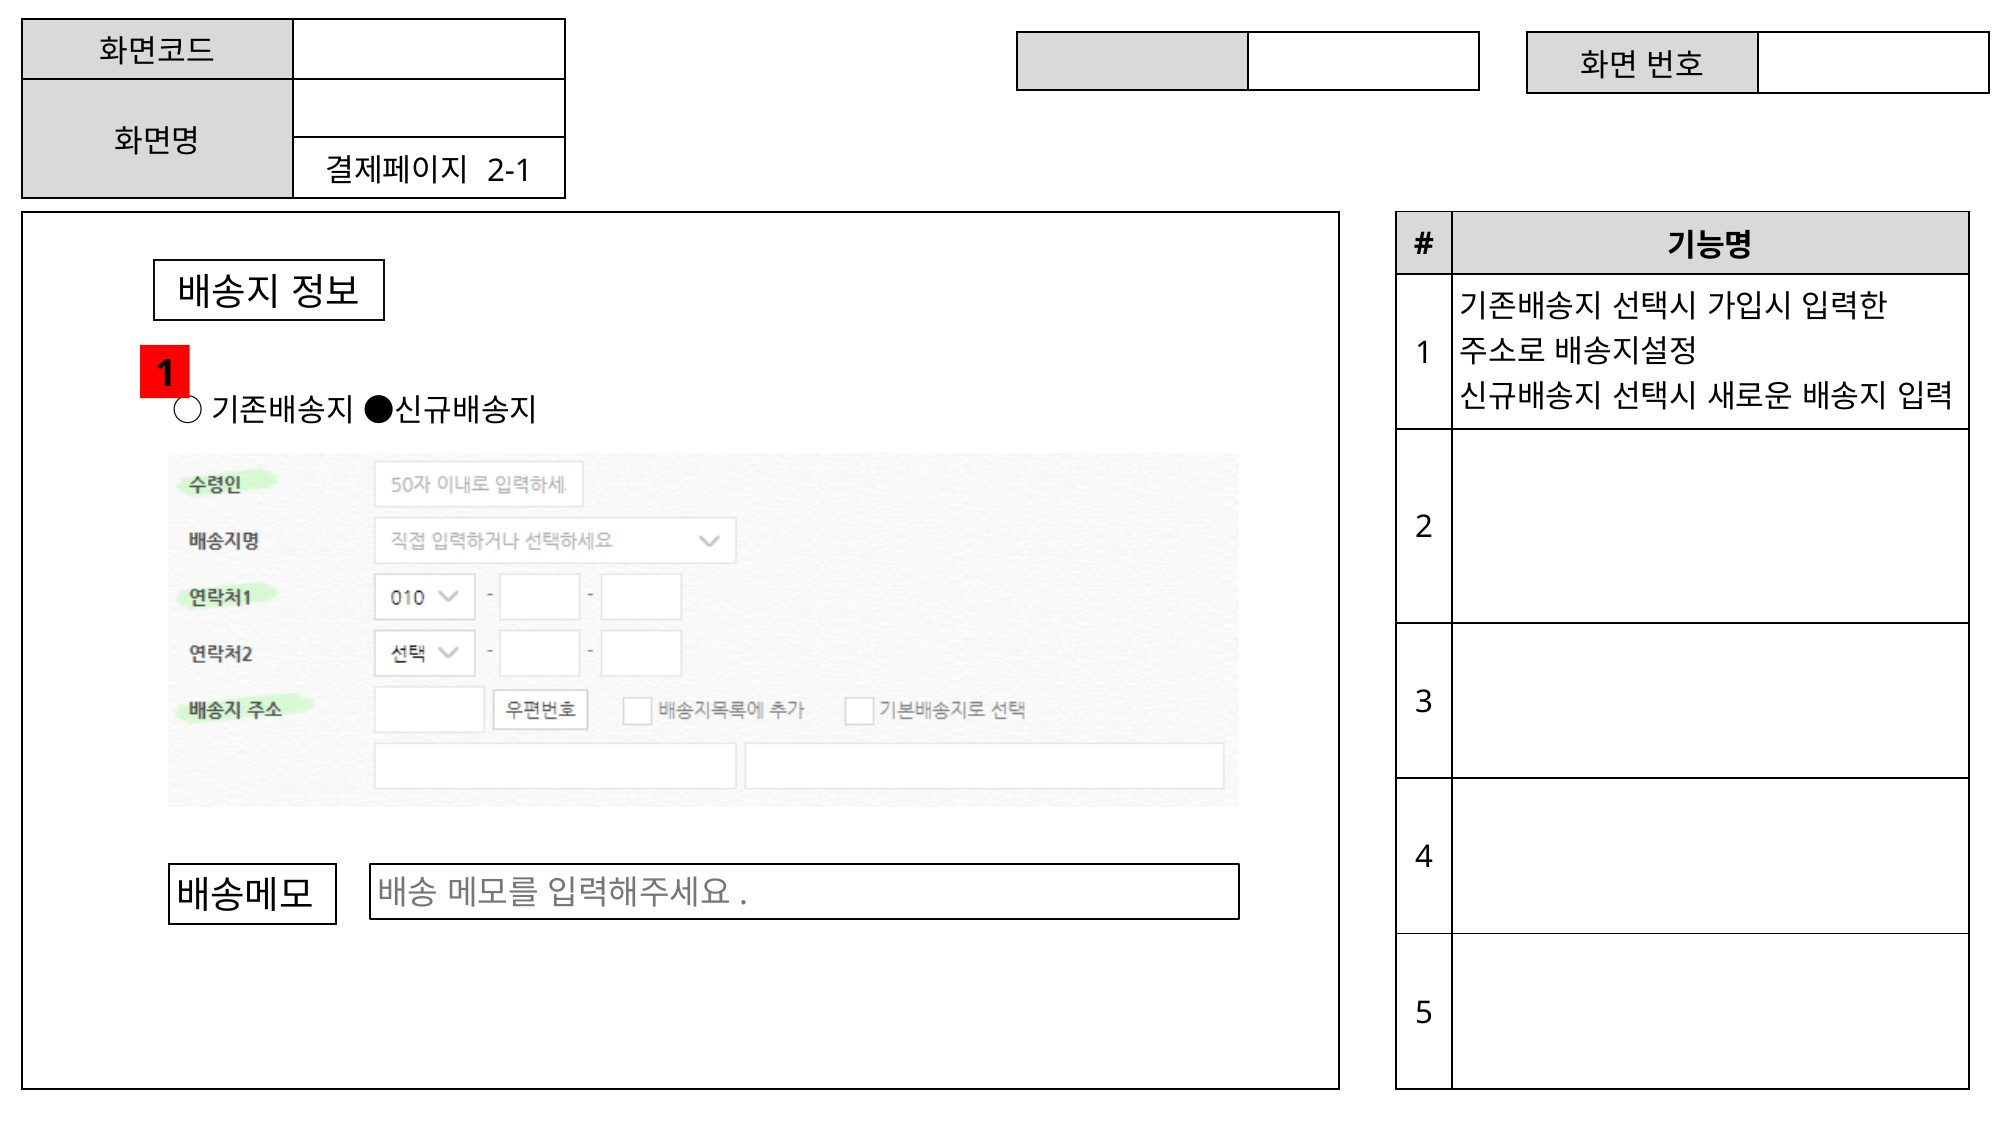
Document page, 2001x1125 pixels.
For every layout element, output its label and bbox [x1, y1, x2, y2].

table_cell [1397, 934, 1451, 1088]
table_cell [23, 80, 292, 197]
table_header [1018, 33, 1247, 89]
table_header [23, 20, 292, 78]
table_header [1528, 33, 1757, 92]
table_cell [1397, 275, 1451, 428]
table_cell [294, 138, 564, 197]
table_header [1249, 33, 1478, 89]
table_cell [1453, 430, 1968, 622]
picture [168, 453, 1239, 807]
table_cell [294, 80, 564, 136]
table_cell [1397, 779, 1451, 933]
table_cell [1397, 430, 1451, 622]
table_cell [1453, 934, 1968, 1088]
table_header [1759, 33, 1988, 92]
table_cell [1453, 779, 1968, 933]
table_cell [1397, 624, 1451, 777]
table_header [294, 20, 564, 78]
table_header [1397, 212, 1451, 273]
table_header [1453, 212, 1968, 273]
text_box [21, 211, 1340, 1090]
table_cell [1453, 624, 1968, 777]
table_cell [1453, 275, 1968, 428]
